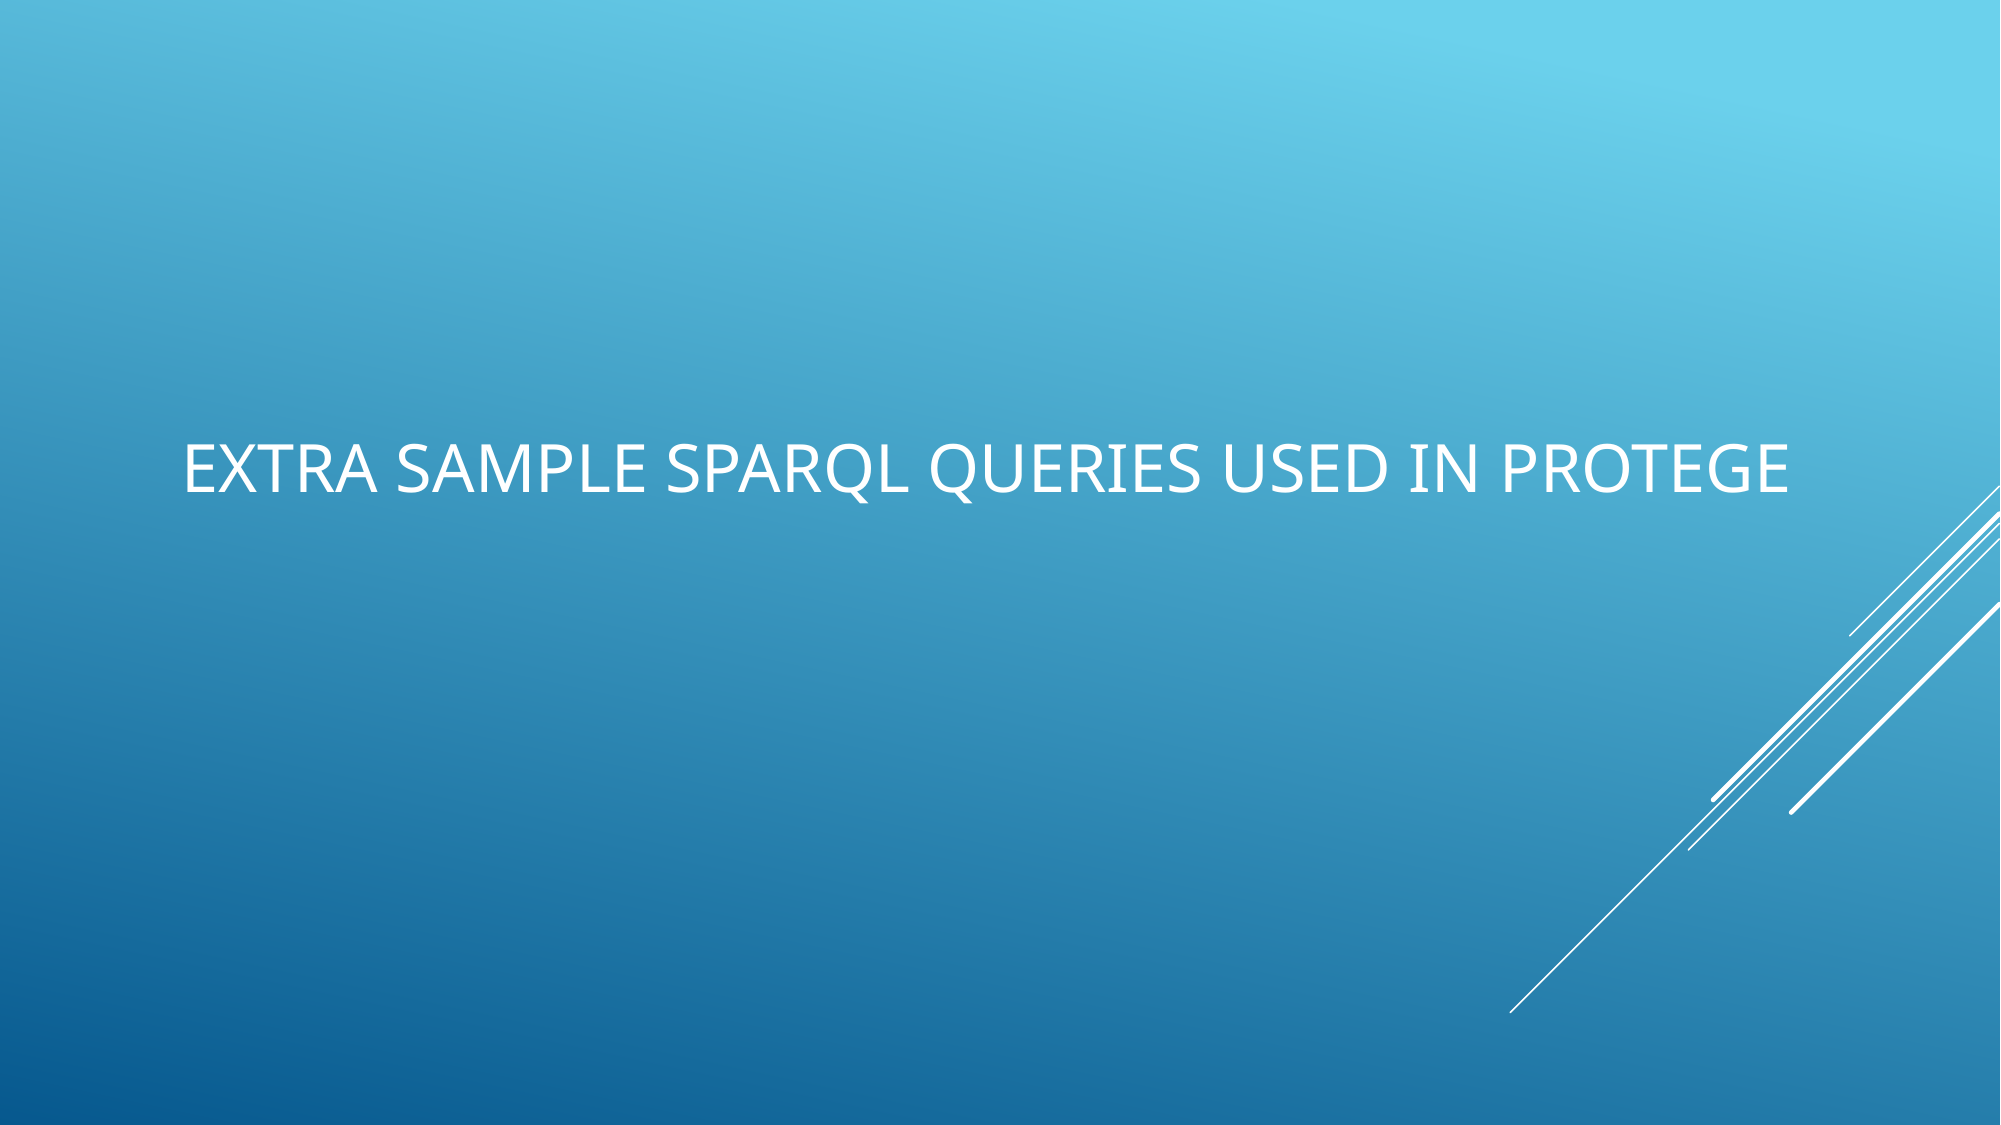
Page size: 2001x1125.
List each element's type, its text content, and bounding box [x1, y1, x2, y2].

title Extra Sample SPARQL queries used in Protege [166, 303, 1899, 629]
